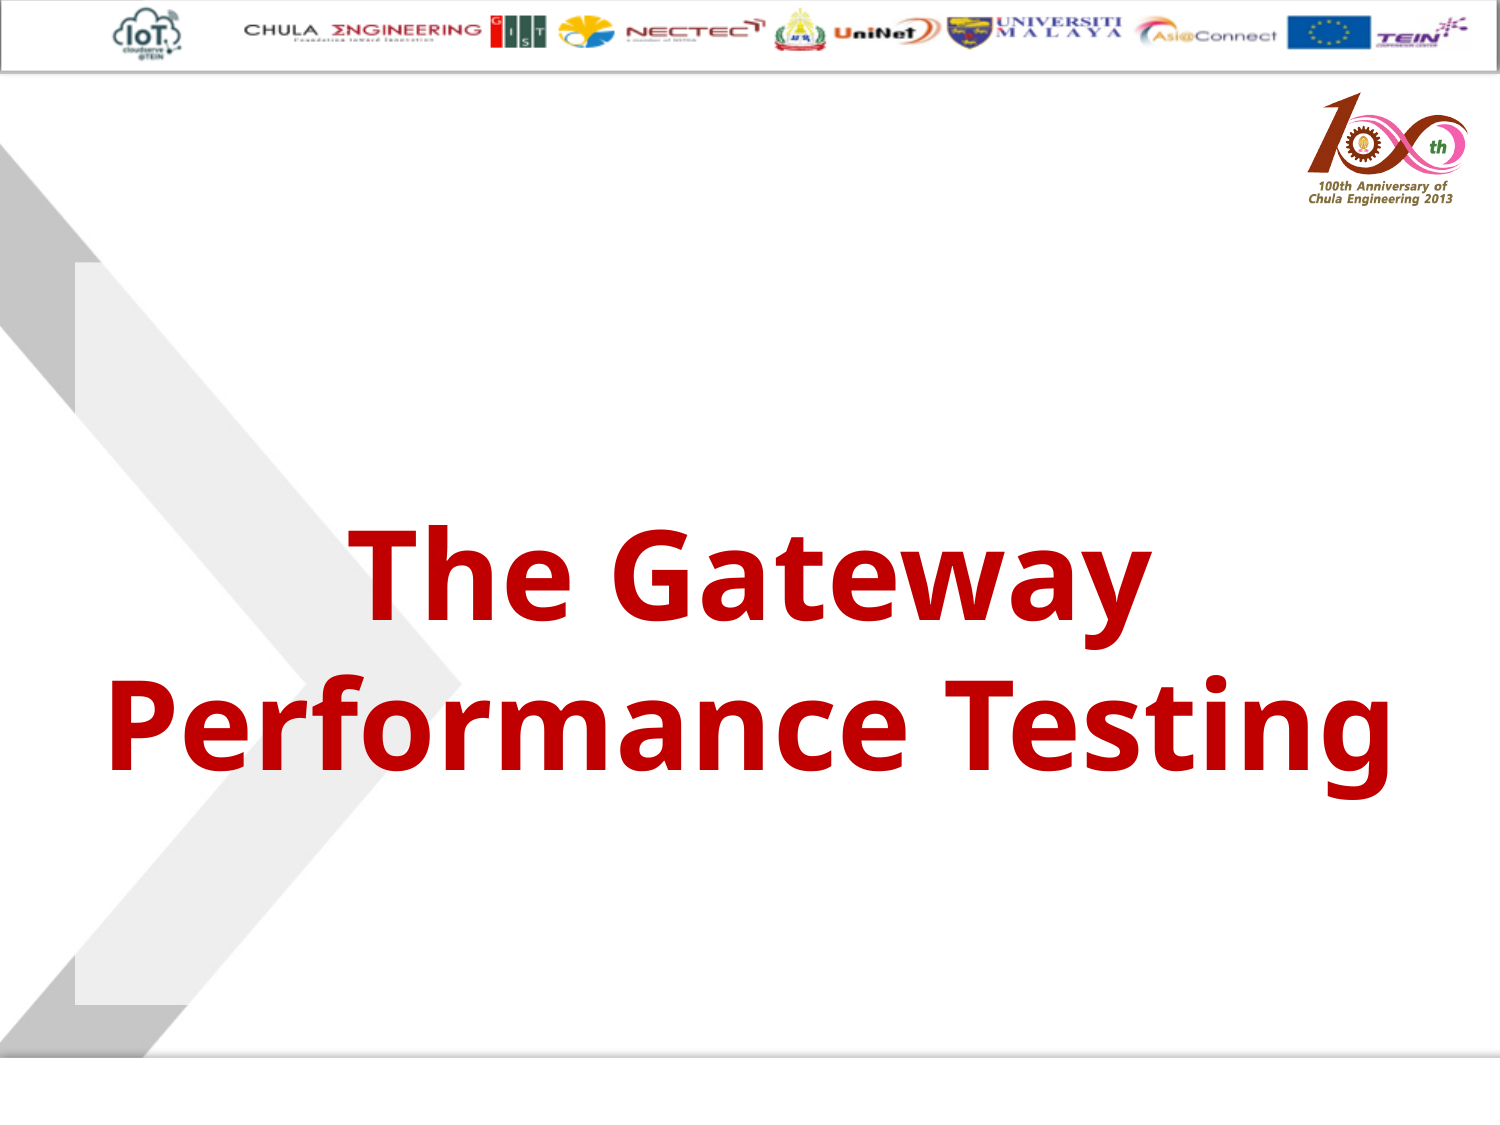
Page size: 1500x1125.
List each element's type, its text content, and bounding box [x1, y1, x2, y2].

list The Gateway Performance Testing [75, 262, 1425, 1005]
picture [0, 0, 1500, 1057]
